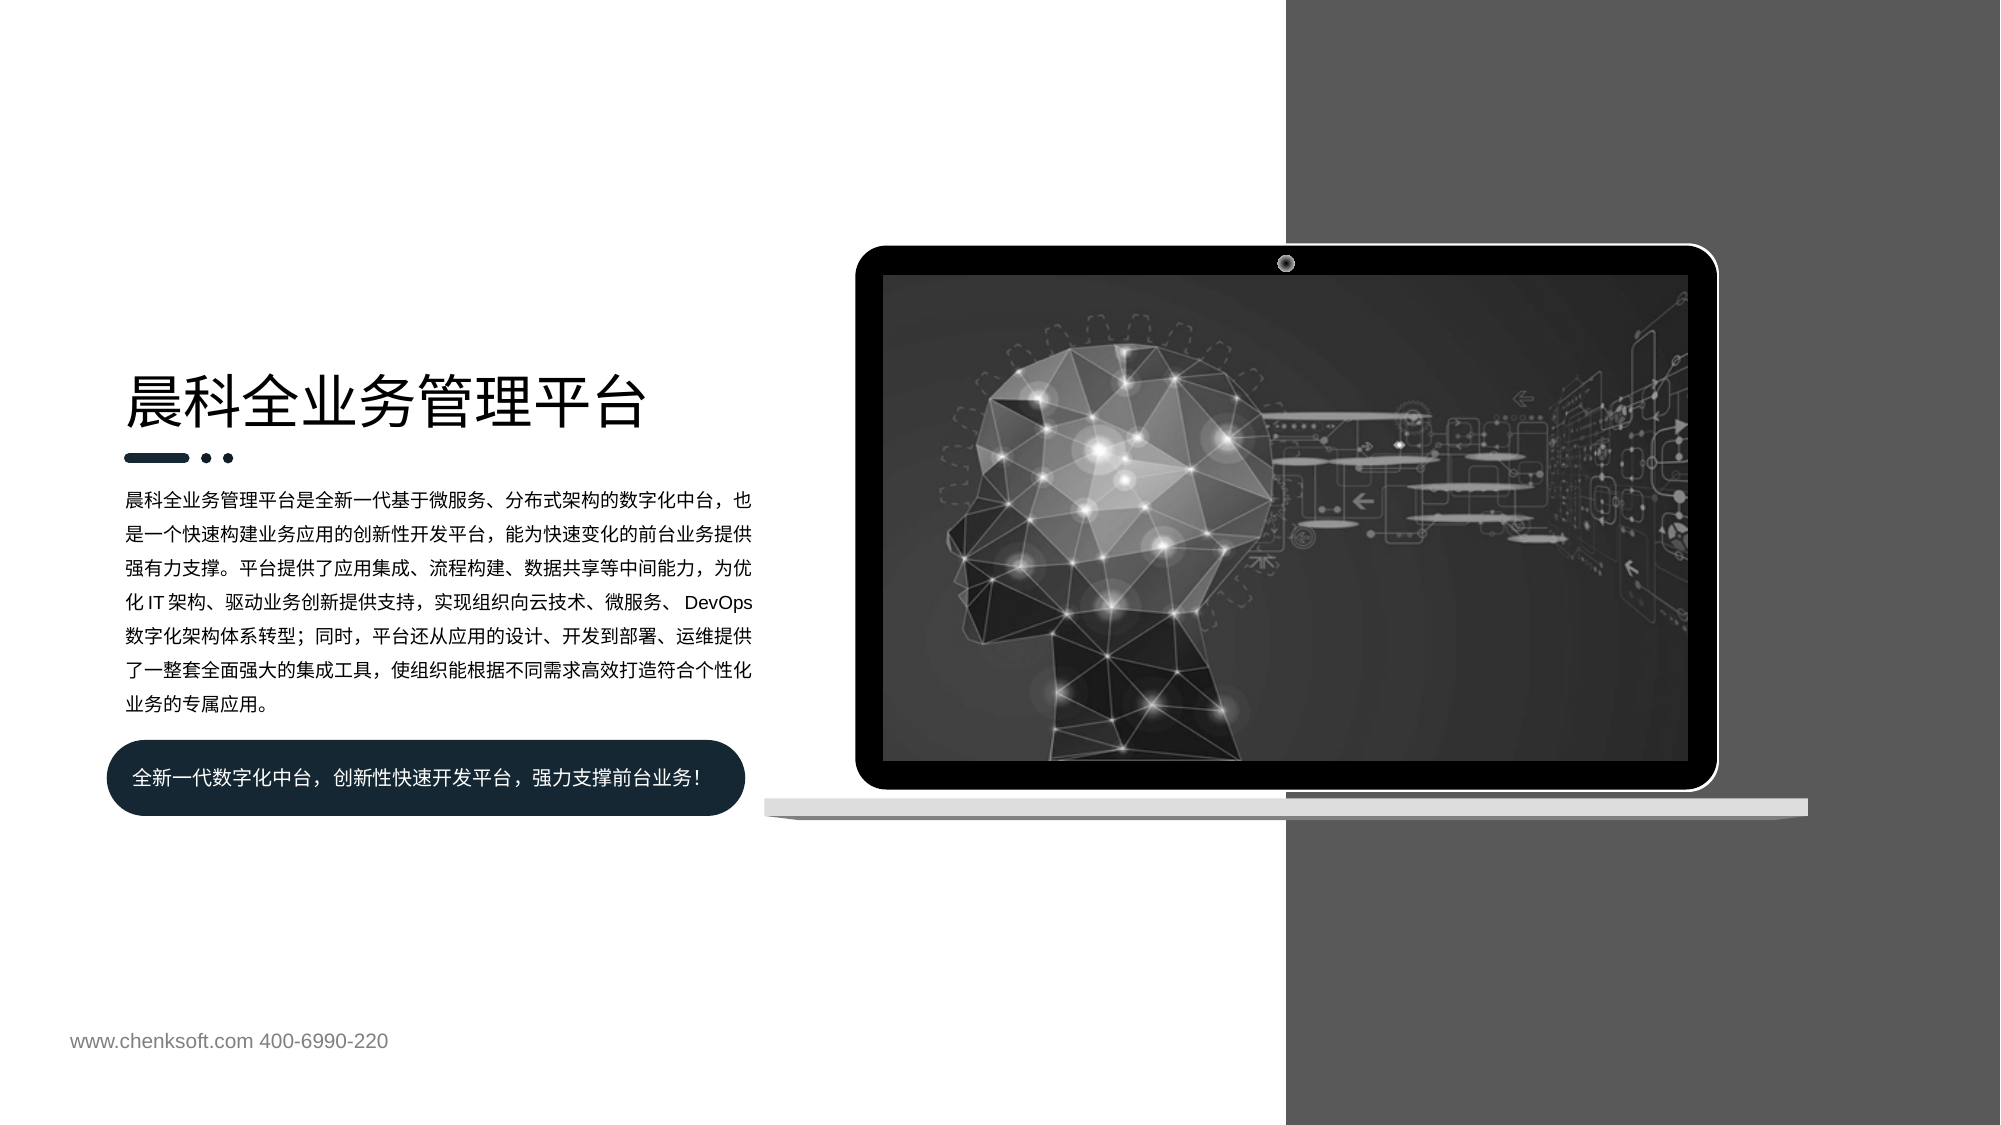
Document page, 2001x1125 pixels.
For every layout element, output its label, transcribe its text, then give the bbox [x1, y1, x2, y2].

footer www.chenksoft.com 400-6990-220 [55, 1023, 106, 1058]
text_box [106, 0, 2000, 1125]
picture [883, 275, 1688, 761]
